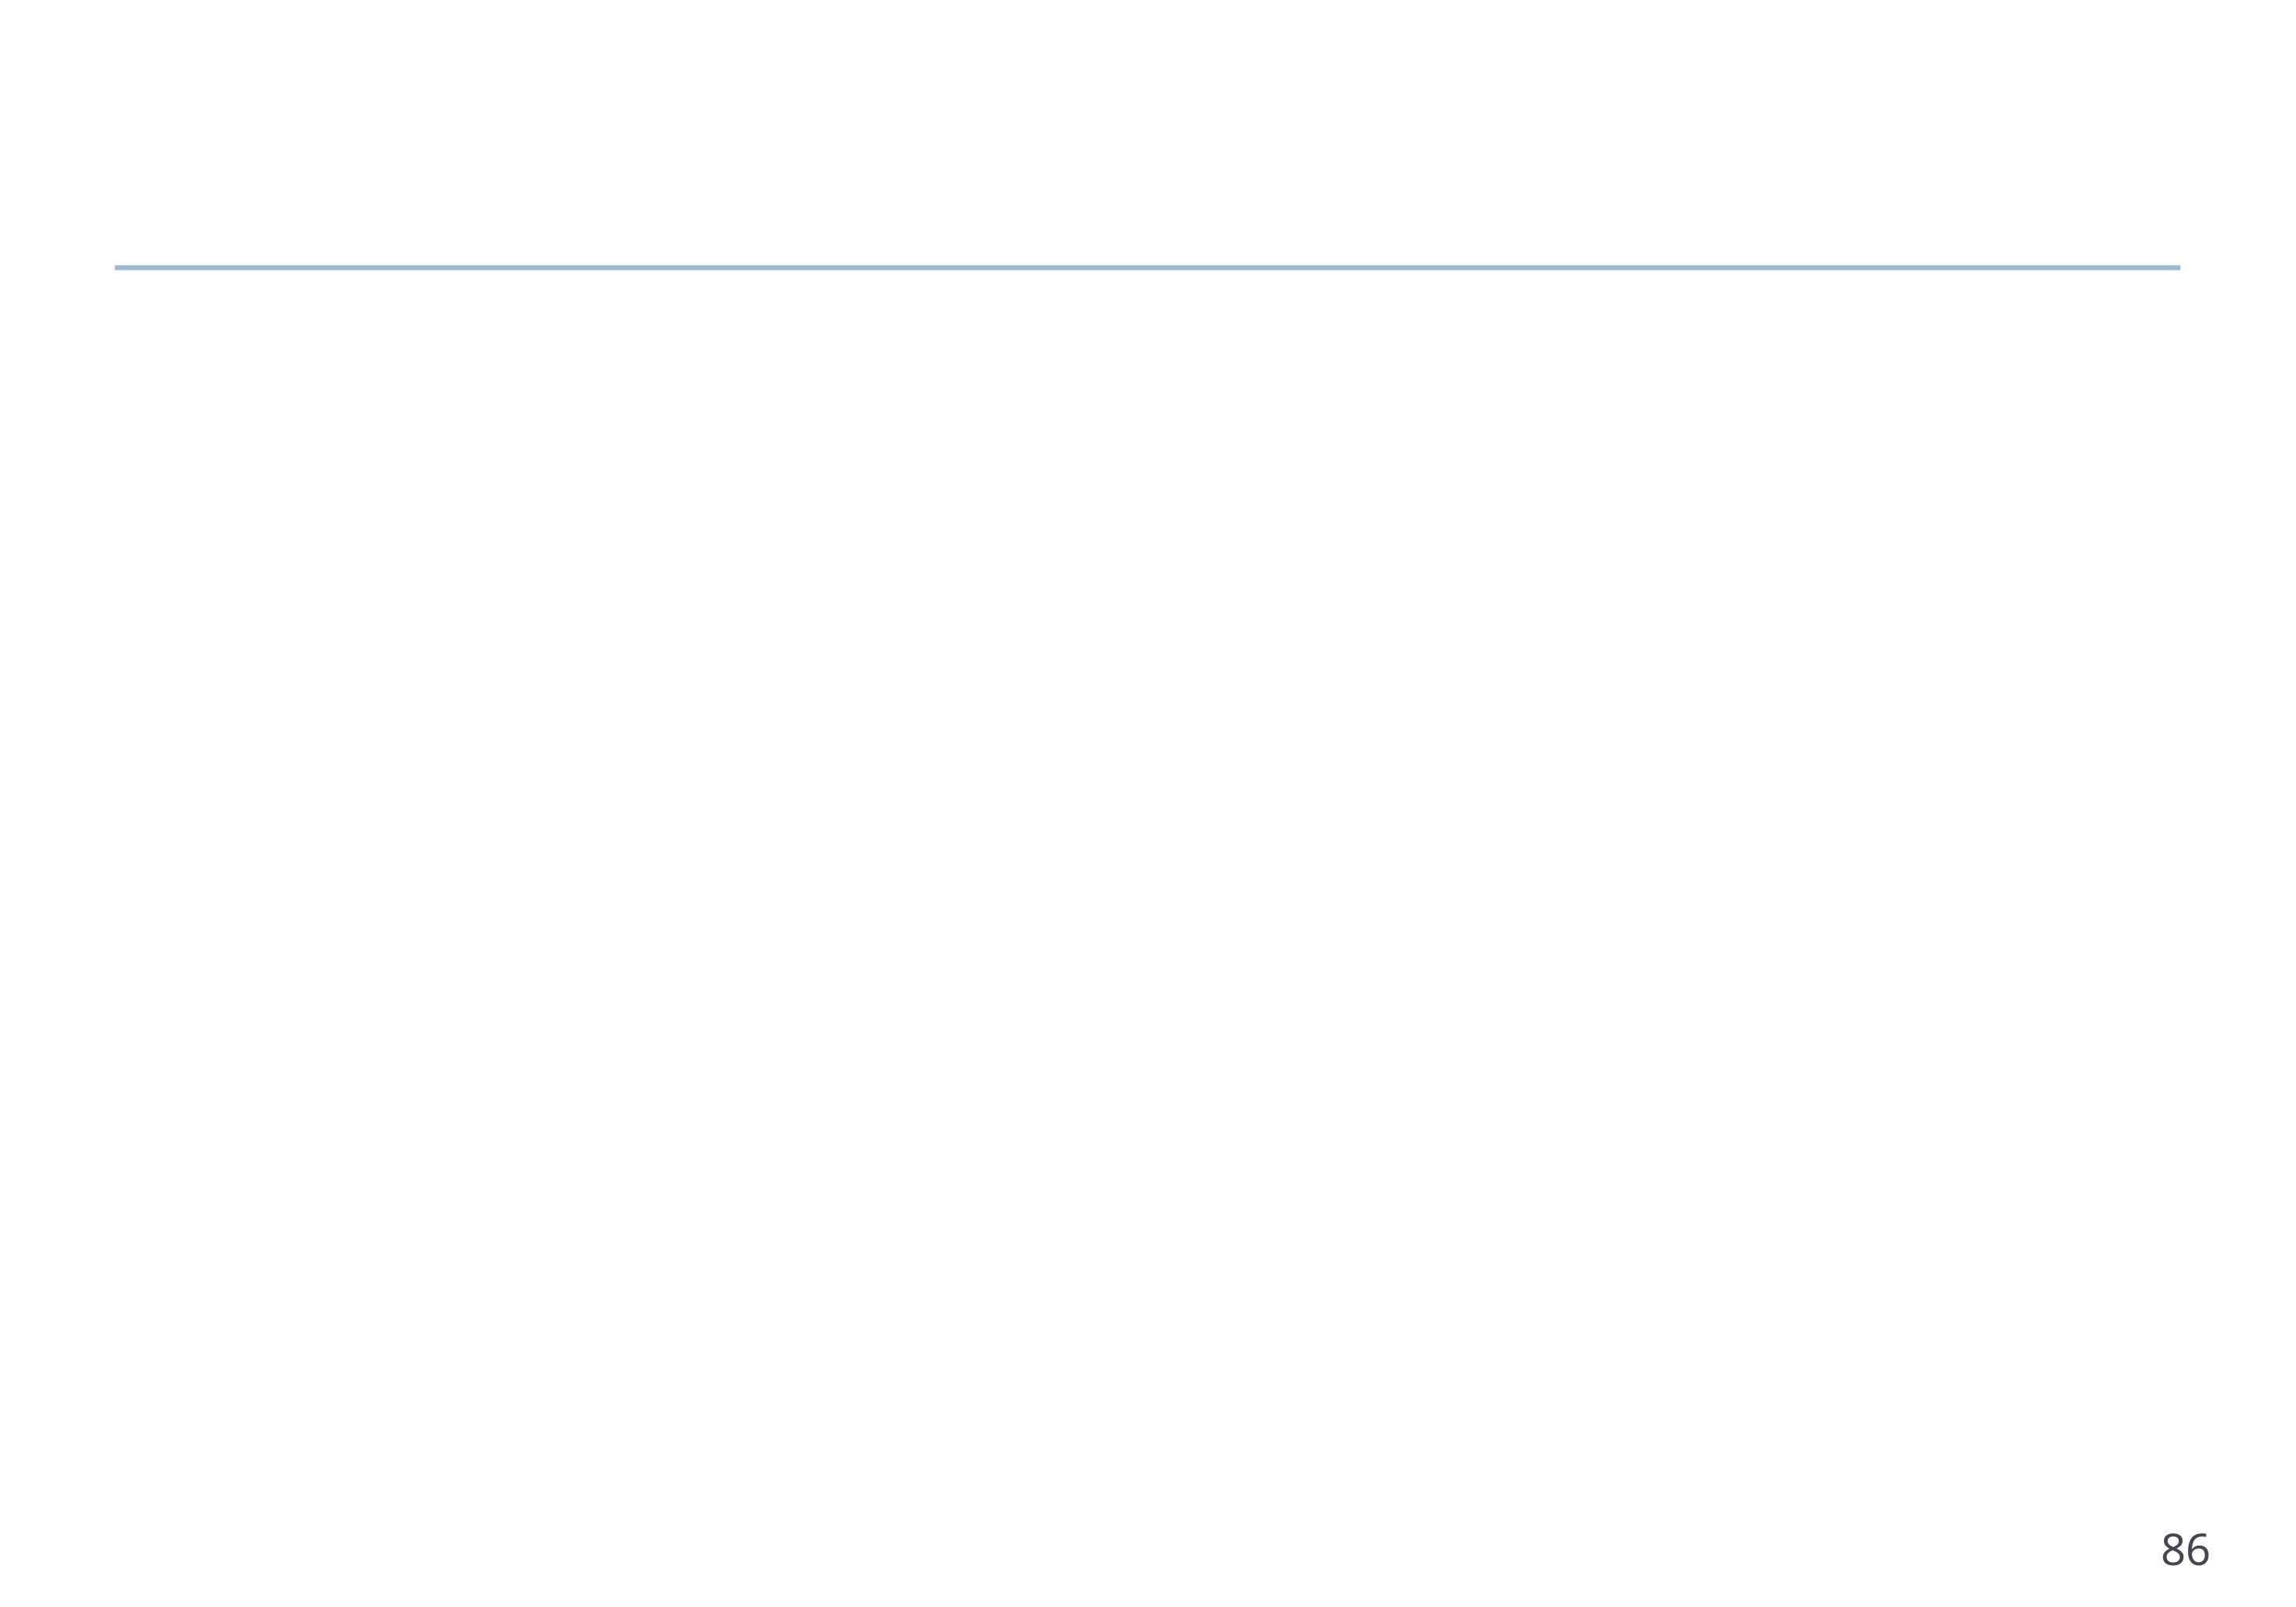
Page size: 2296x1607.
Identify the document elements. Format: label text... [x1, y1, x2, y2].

slide_number 86 [2138, 1510, 2292, 1596]
